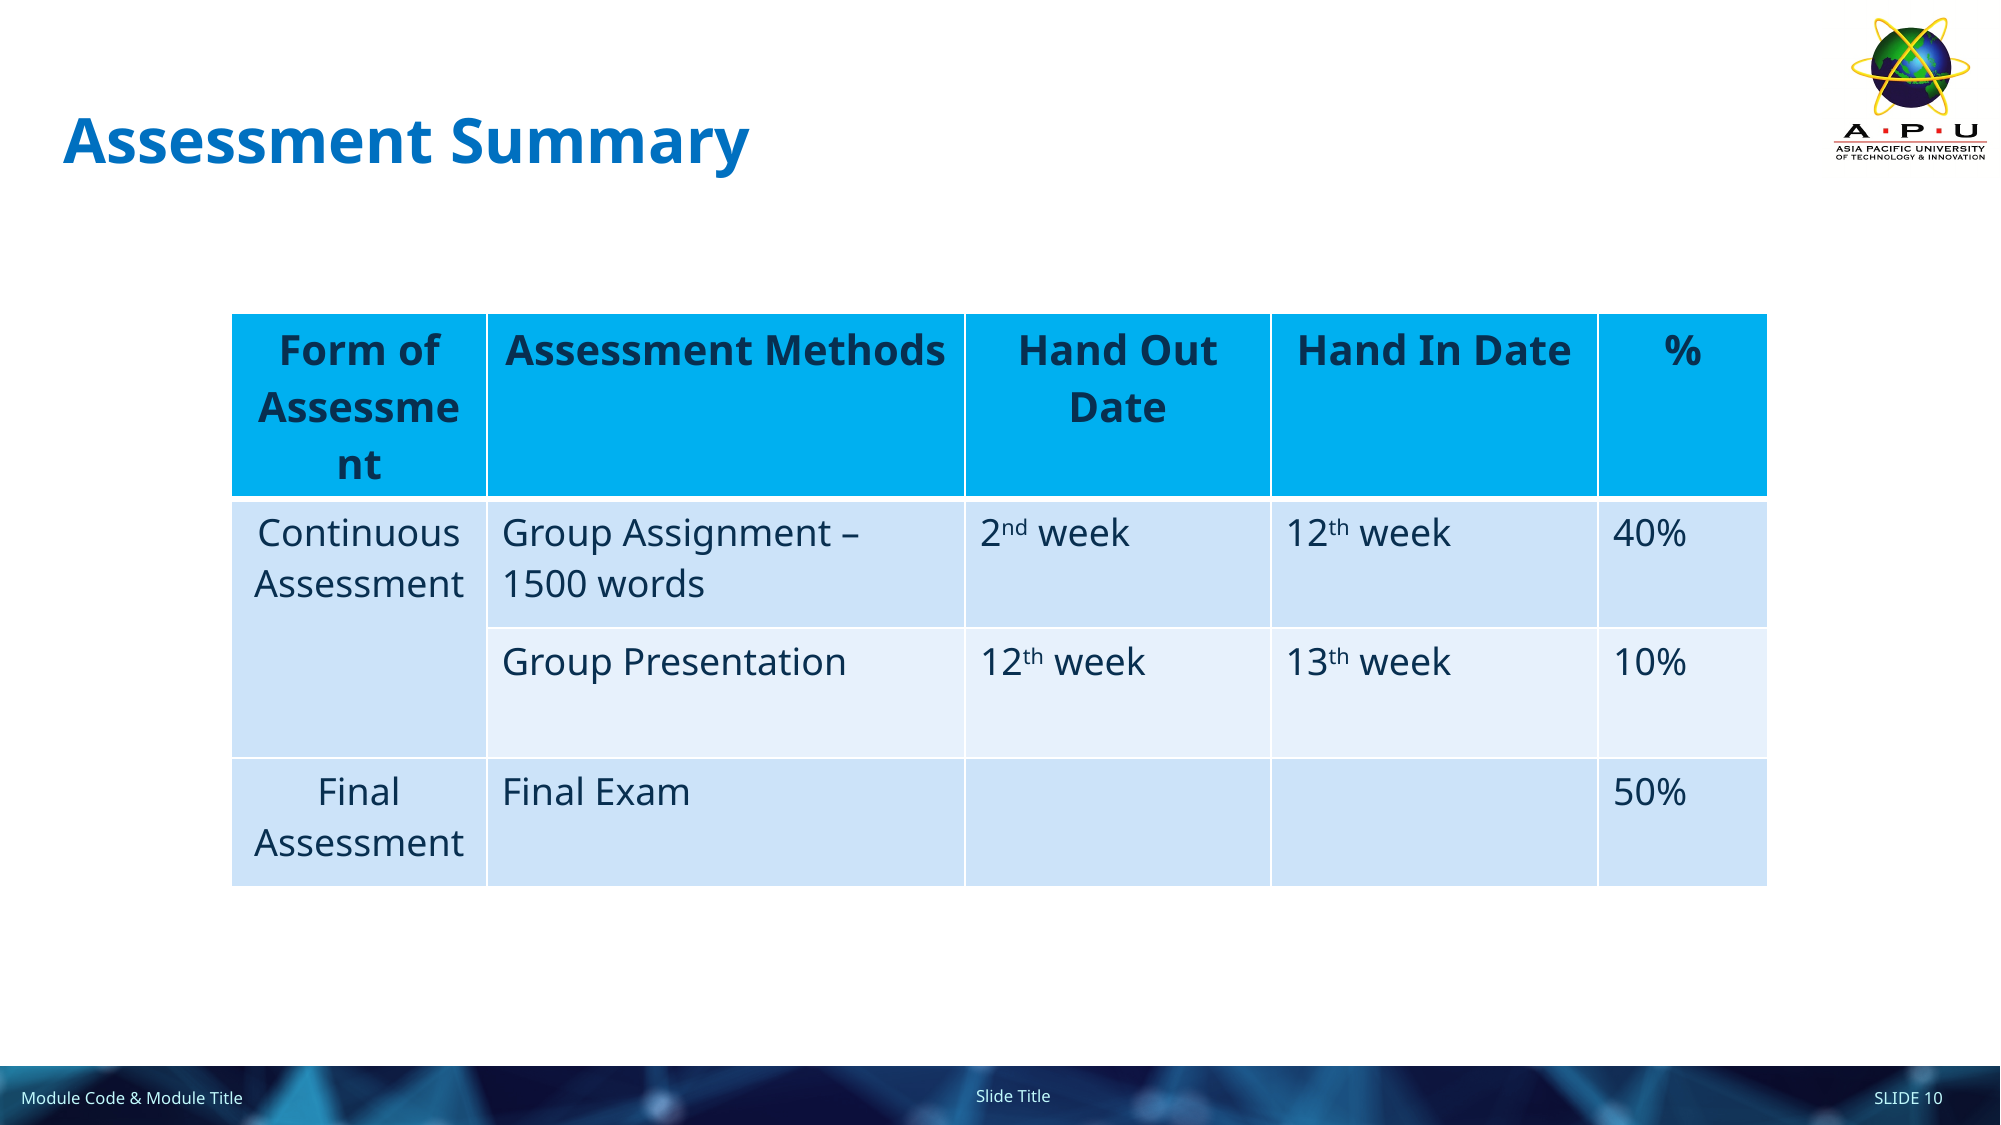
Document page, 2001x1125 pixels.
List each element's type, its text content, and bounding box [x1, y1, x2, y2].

table_cell [966, 759, 1270, 886]
title Assessment Summary [48, 45, 1764, 233]
table_cell 12th week [1272, 502, 1597, 627]
table_cell 50% [1599, 759, 1767, 886]
picture [0, 1066, 2000, 1125]
table_cell Group Assignment – 1500 words [488, 502, 964, 627]
table_cell 40% [1599, 502, 1767, 627]
table_cell Group Presentation [488, 629, 964, 757]
table_cell 10% [1599, 629, 1767, 757]
table_header % [1599, 314, 1767, 496]
table_cell [1272, 759, 1597, 886]
table_cell 12th week [966, 629, 1270, 757]
table_cell Final Assessment [232, 759, 486, 886]
table_cell Final Exam [488, 759, 964, 886]
picture [1822, 0, 2000, 178]
table_header Hand In Date [1272, 314, 1597, 496]
table_header Assessment Methods [488, 314, 964, 496]
table_header Form of Assessment [232, 314, 486, 496]
table_cell Continuous Assessment [232, 502, 486, 757]
table_cell 2nd week [966, 502, 1270, 627]
table_header Hand Out Date [966, 314, 1270, 496]
table_cell 13th week [1272, 629, 1597, 757]
